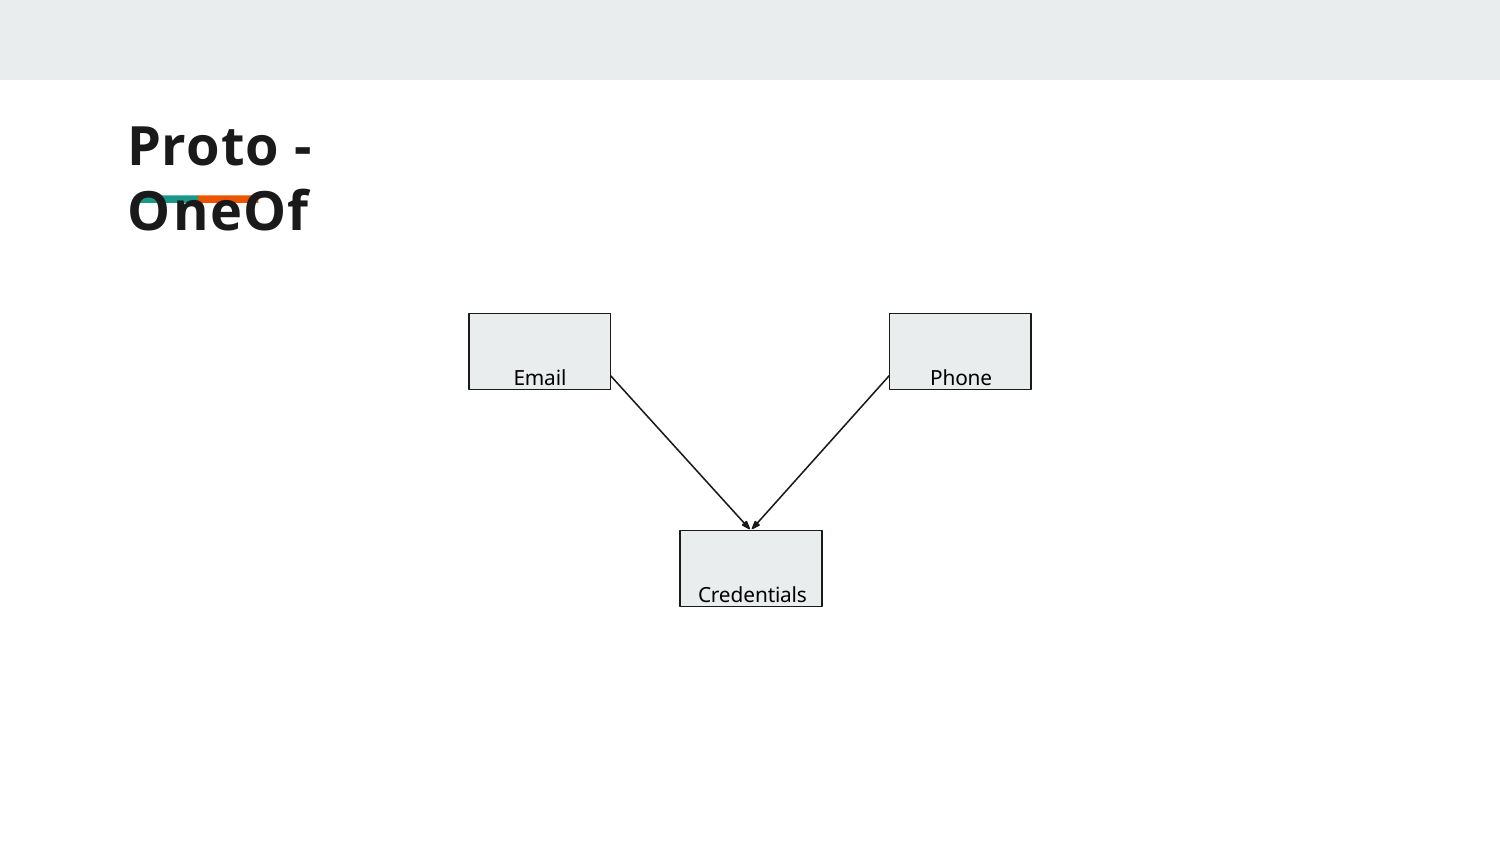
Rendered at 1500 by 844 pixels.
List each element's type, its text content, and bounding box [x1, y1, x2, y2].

text_box Email [468, 313, 611, 390]
title Proto - OneOf [125, 109, 486, 253]
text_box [609, 374, 891, 530]
text_box Credentials [679, 538, 822, 607]
text_box Phone [889, 313, 1032, 390]
